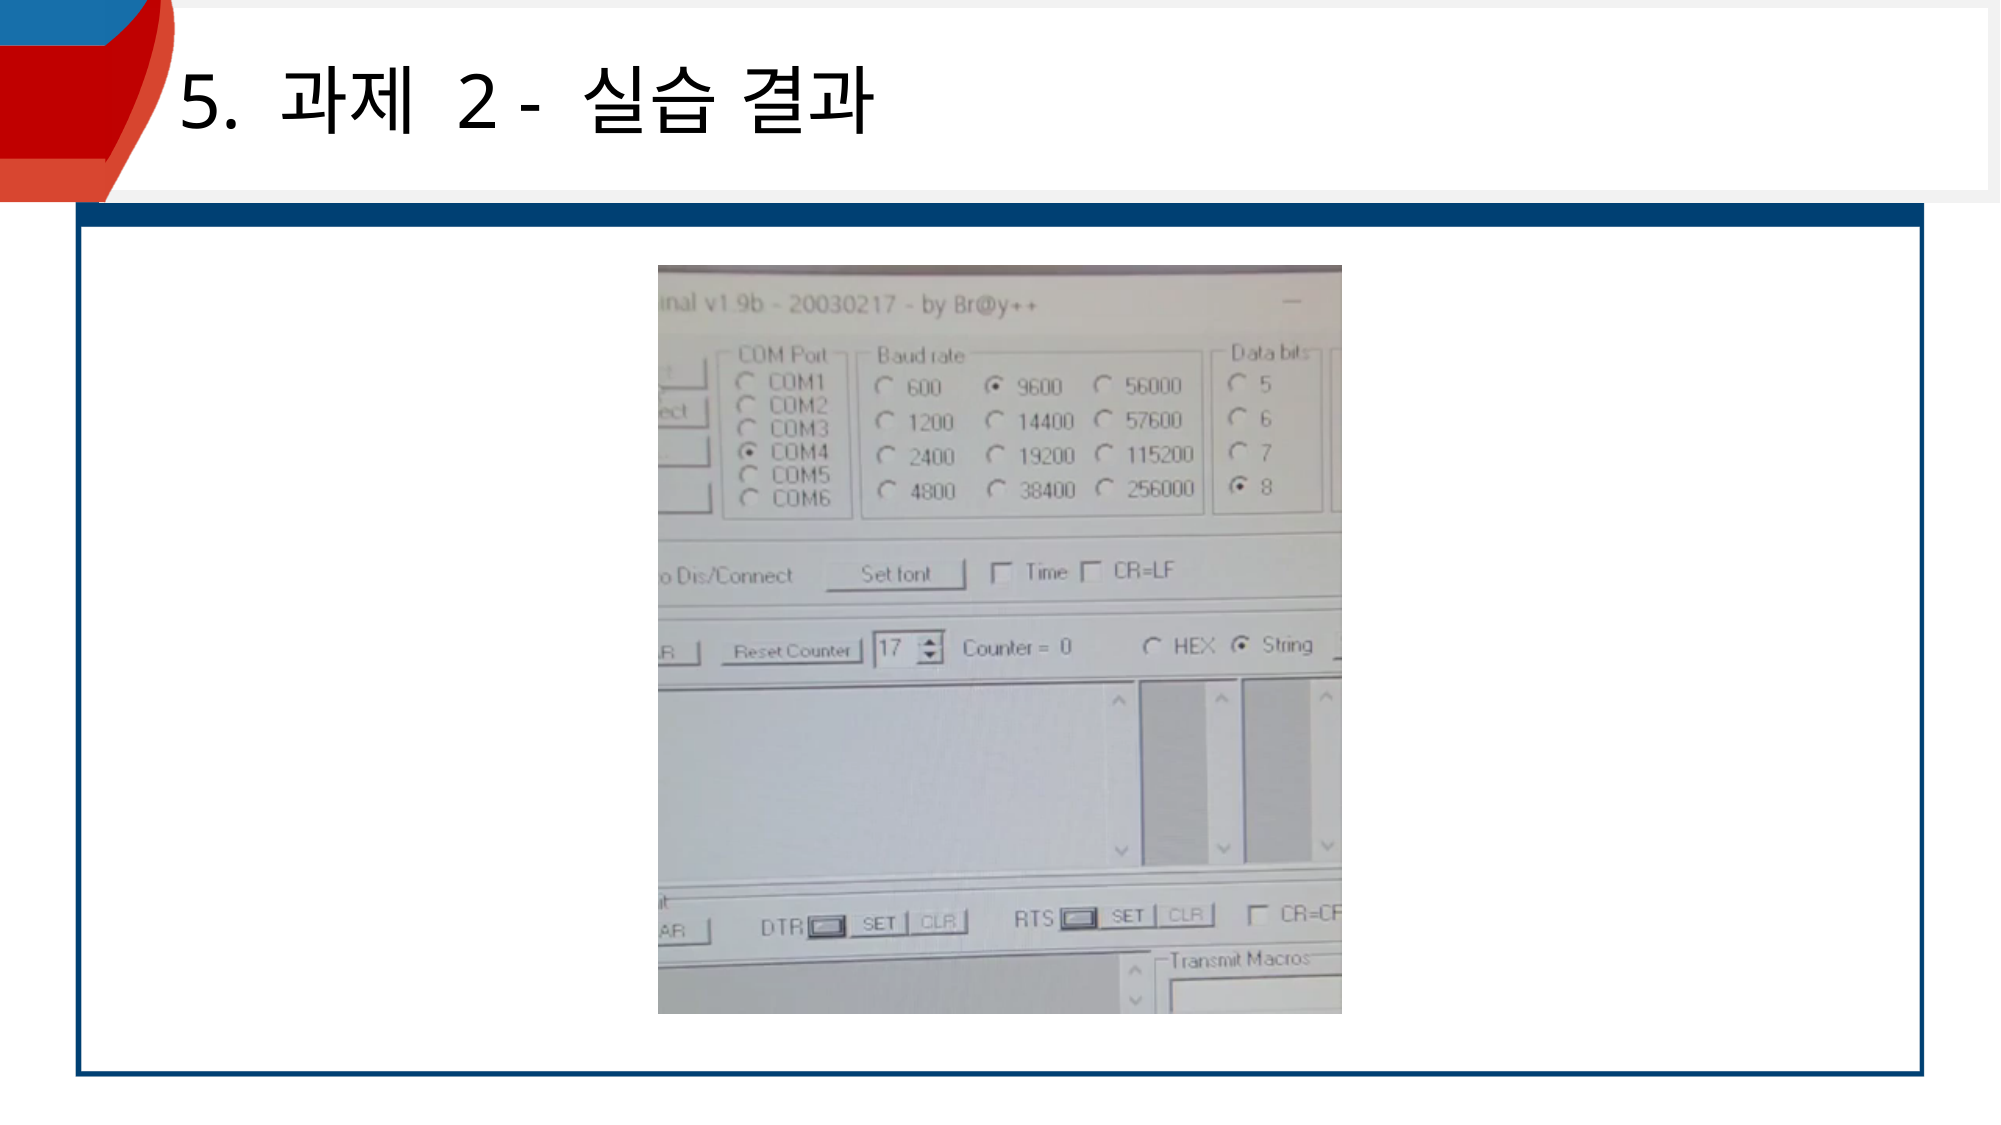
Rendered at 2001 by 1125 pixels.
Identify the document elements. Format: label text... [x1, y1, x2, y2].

text_box [80, 226, 1921, 1072]
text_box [0, 0, 184, 203]
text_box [657, 264, 1343, 1015]
text_box 5. 과제 2 - 실습 결과 [184, 0, 1995, 198]
text_box [75, 201, 1925, 1078]
